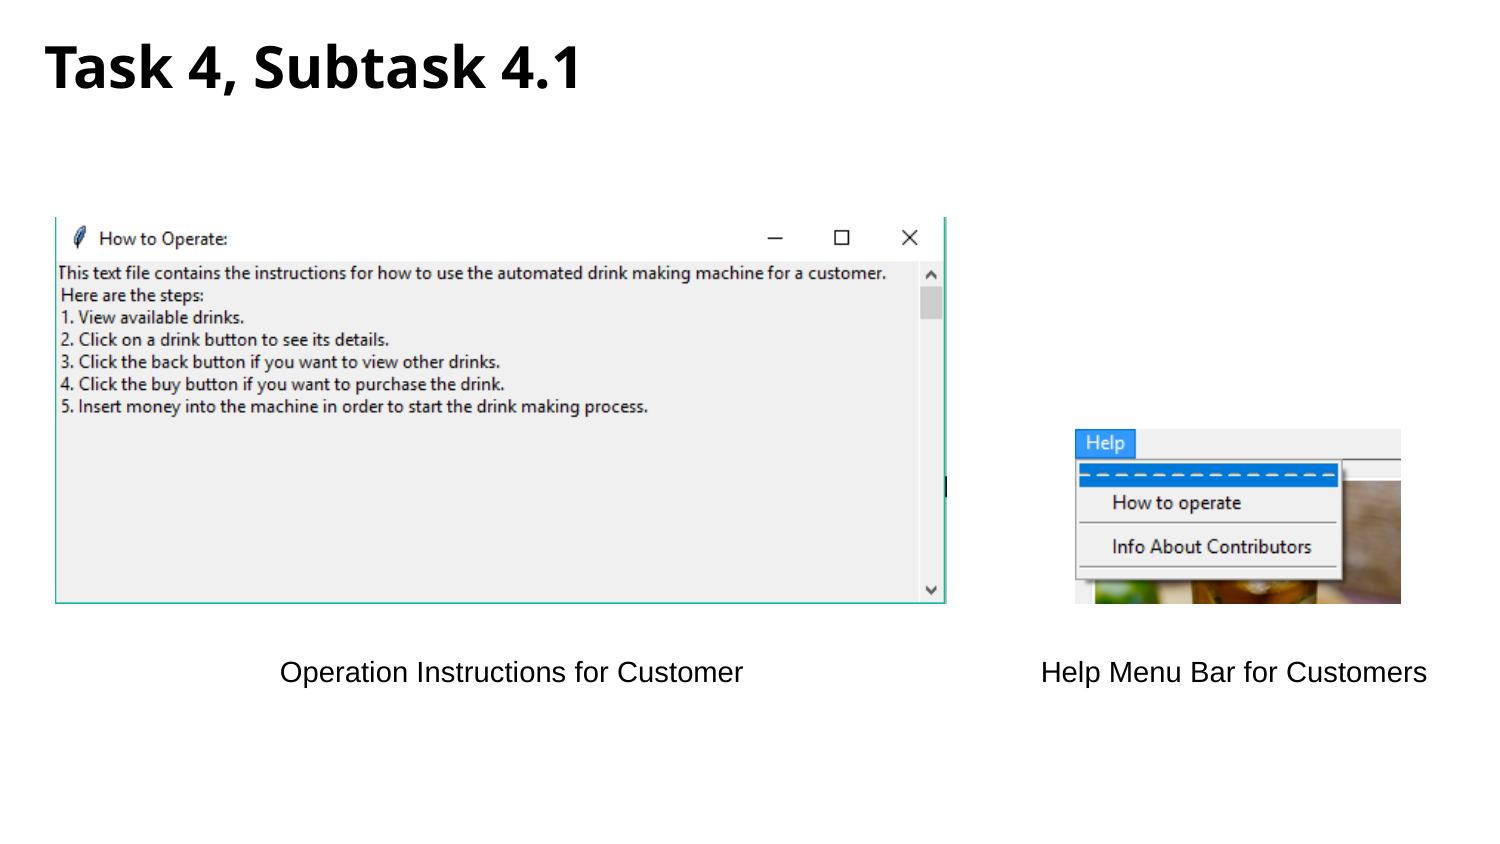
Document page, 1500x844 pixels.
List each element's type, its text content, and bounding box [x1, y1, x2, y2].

picture [1075, 429, 1401, 604]
text_box Help Menu Bar for Customers [1025, 638, 1451, 688]
picture [55, 217, 947, 604]
title Task 4, Subtask 4.1 [29, 14, 698, 103]
text_box Operation Instructions for Customer [265, 638, 789, 688]
